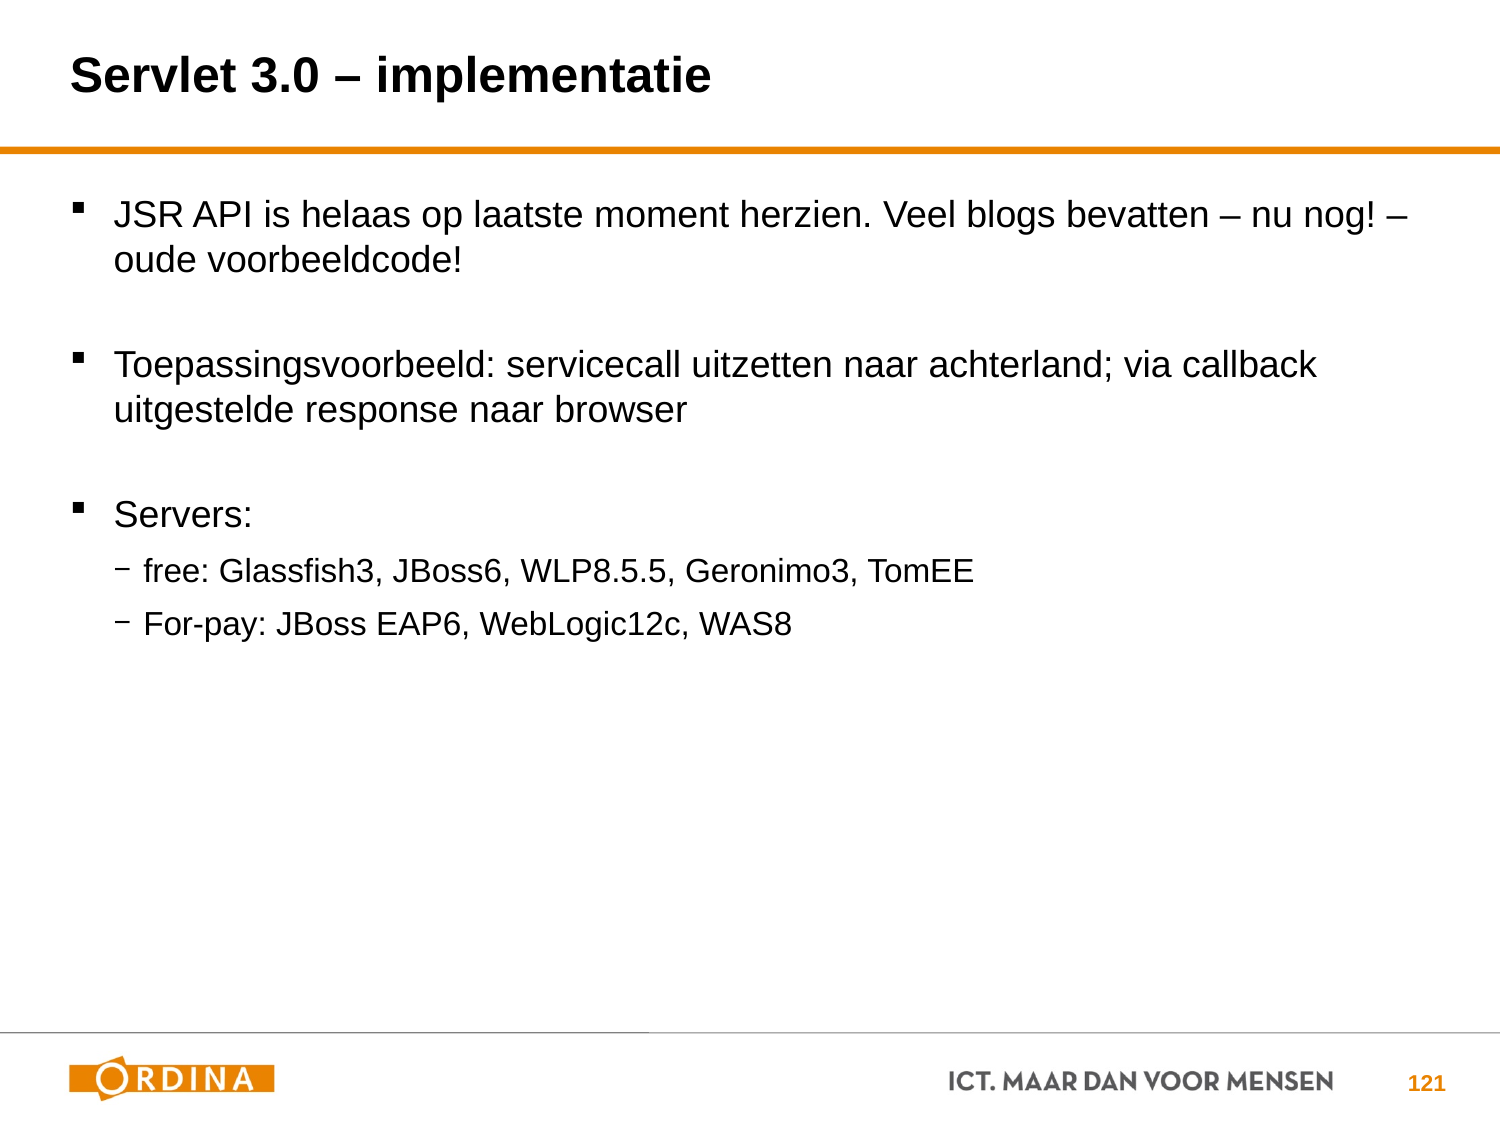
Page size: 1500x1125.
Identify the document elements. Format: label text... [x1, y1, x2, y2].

title Servlet 3.0 – implementatie [54, 0, 1397, 147]
list JSR API is helaas op laatste moment herzien. Veel blogs bevatten – nu nog! – oude voorbeeldcode! Toepassingsvoorbeeld: servicecall uitzetten naar achterland; via callback uitgestelde response naar browser Servers: free: Glassfish3, JBoss6, WLP8.5.5, Geronimo3, TomEE For-pay: JBoss EAP6, WebLogic12c, WAS8 [54, 182, 1462, 1003]
slide_number 121 [1354, 1060, 1462, 1112]
picture [941, 1061, 1340, 1100]
picture [64, 1051, 279, 1105]
